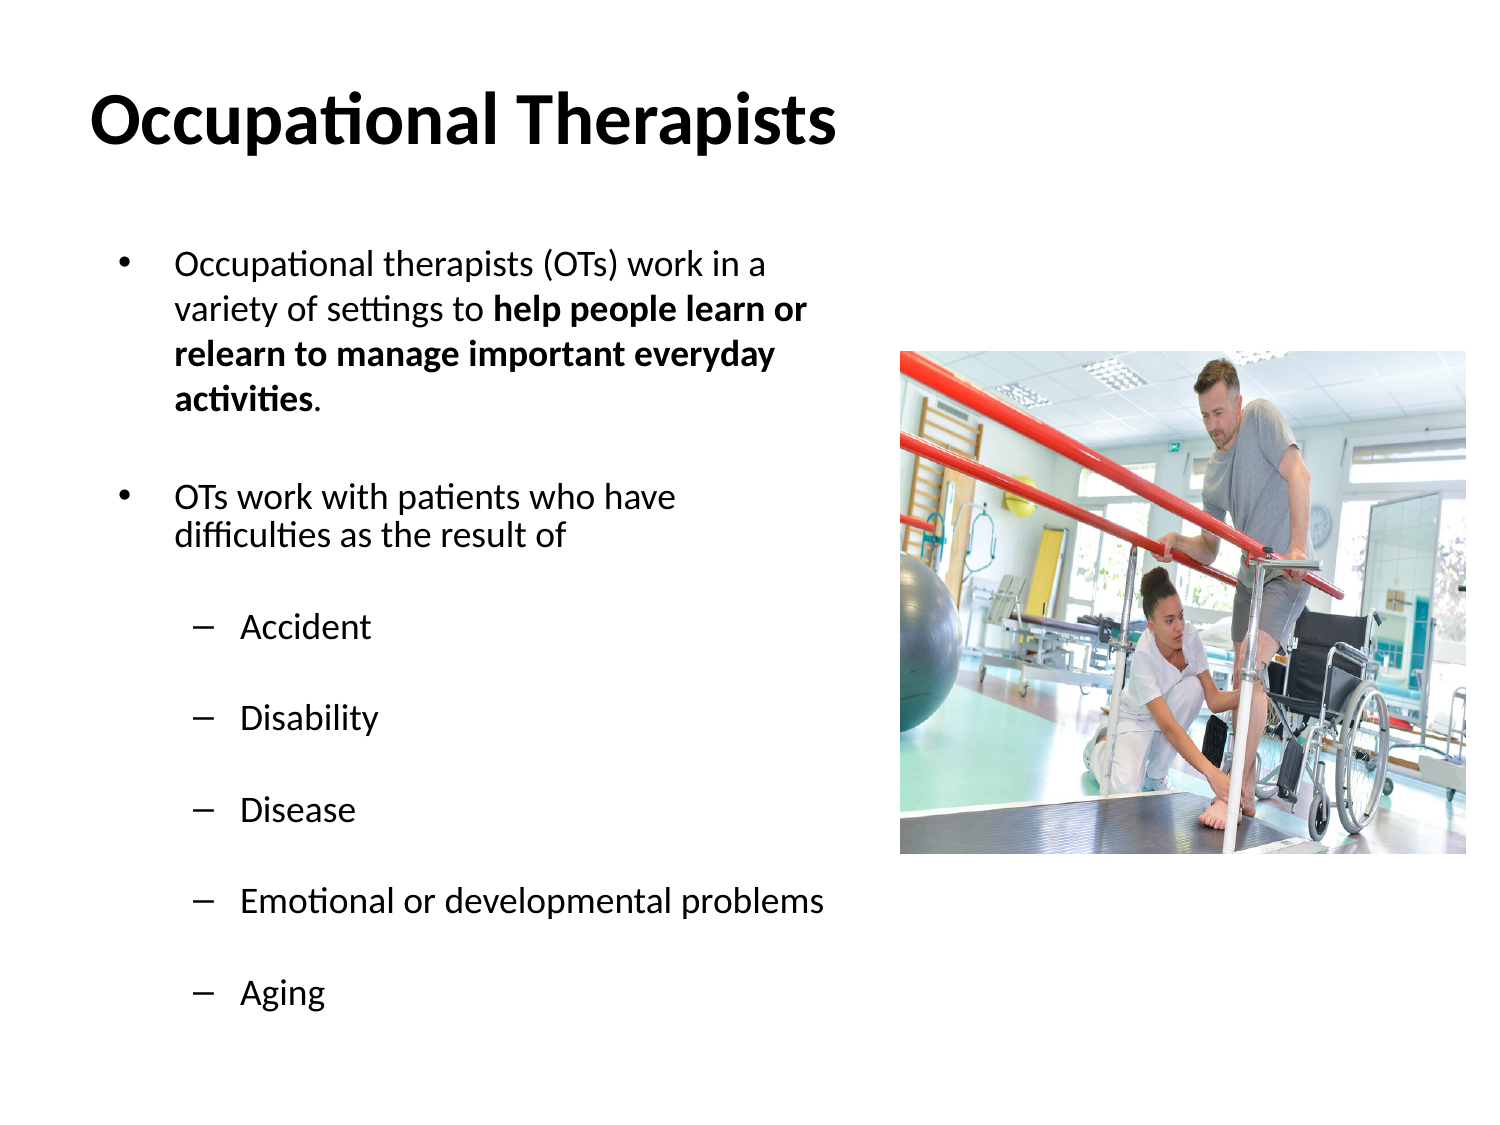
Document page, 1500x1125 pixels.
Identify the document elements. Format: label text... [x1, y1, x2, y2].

title Occupational Therapists [75, 45, 1425, 185]
list Occupational therapists (OTs) work in a variety of settings to help people learn or relearn to manage important everyday activities. OTs work with patients who have difficulties as the result of Accident Disability Disease Emotional or developmental problems Aging [103, 231, 842, 1071]
picture [899, 351, 1466, 855]
